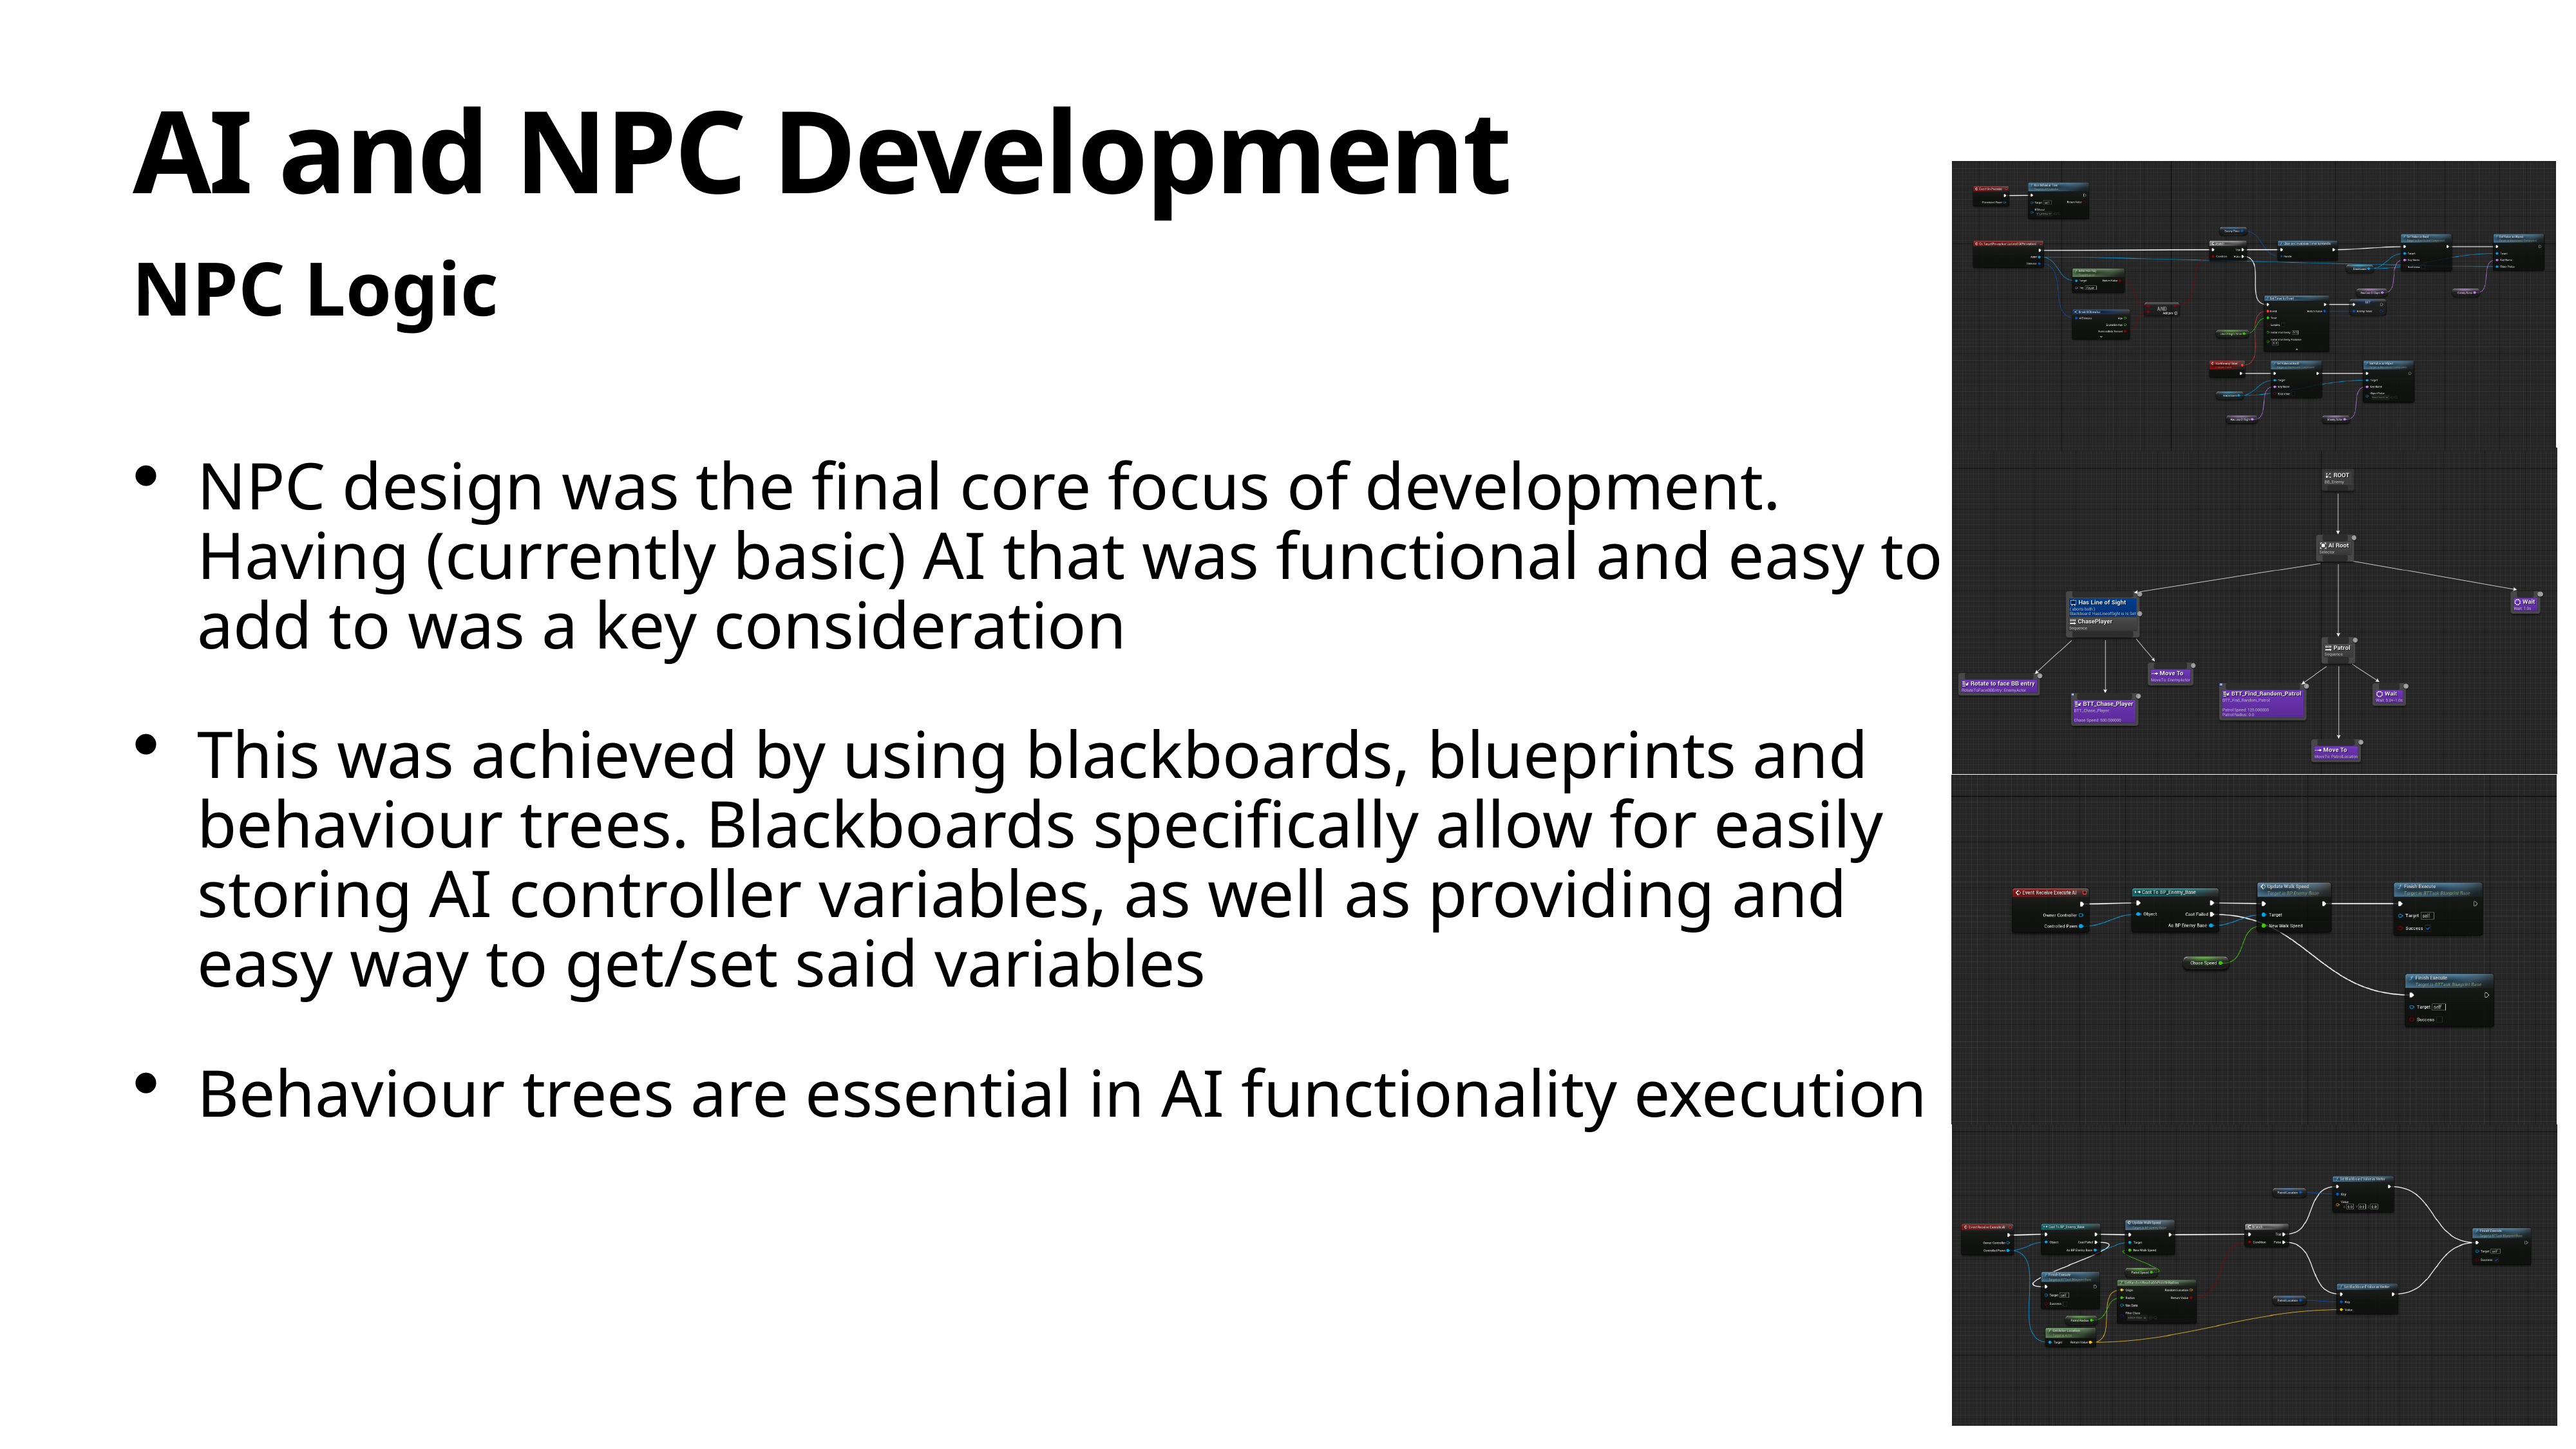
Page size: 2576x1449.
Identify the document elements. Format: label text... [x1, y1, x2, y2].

list NPC Logic [127, 236, 1951, 337]
title AI and NPC Development [127, 100, 2449, 236]
list NPC design was the final core focus of development. Having (currently basic) AI that was functional and easy to add to was a key consideration This was achieved by using blackboards, blueprints and behaviour trees. Blackboards specifically allow for easily storing AI controller variables, as well as providing and easy way to get/set said variables Behaviour trees are essential in AI functionality execution [127, 448, 1952, 1321]
picture [1951, 161, 2558, 1426]
